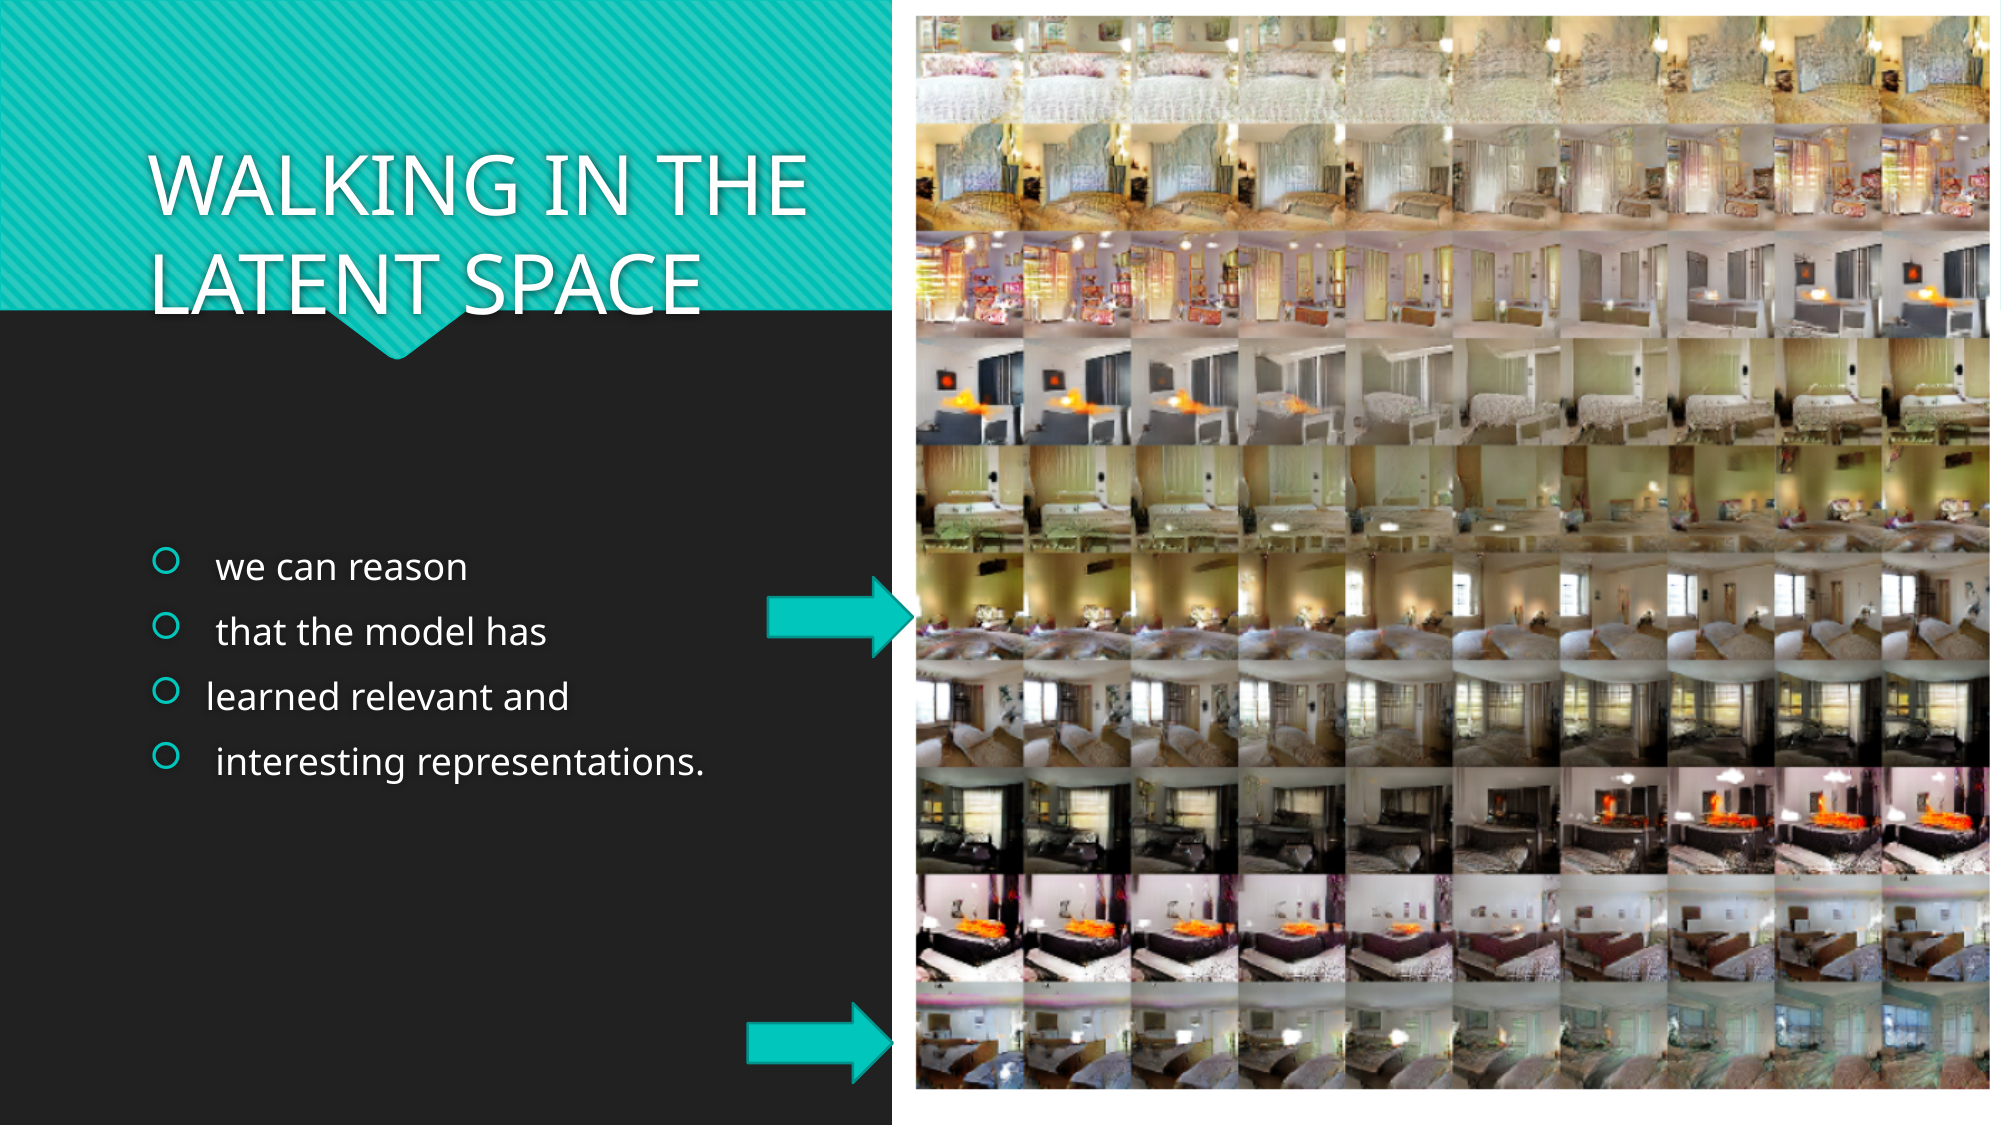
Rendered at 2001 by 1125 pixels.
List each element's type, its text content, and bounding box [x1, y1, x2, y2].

text_box [746, 1001, 892, 1085]
text_box [766, 575, 892, 659]
picture [892, 0, 2000, 1125]
title WALKING IN THE LATENT SPACE [132, 73, 892, 340]
list we can reason that the model has learned relevant and interesting representations. [134, 364, 892, 962]
